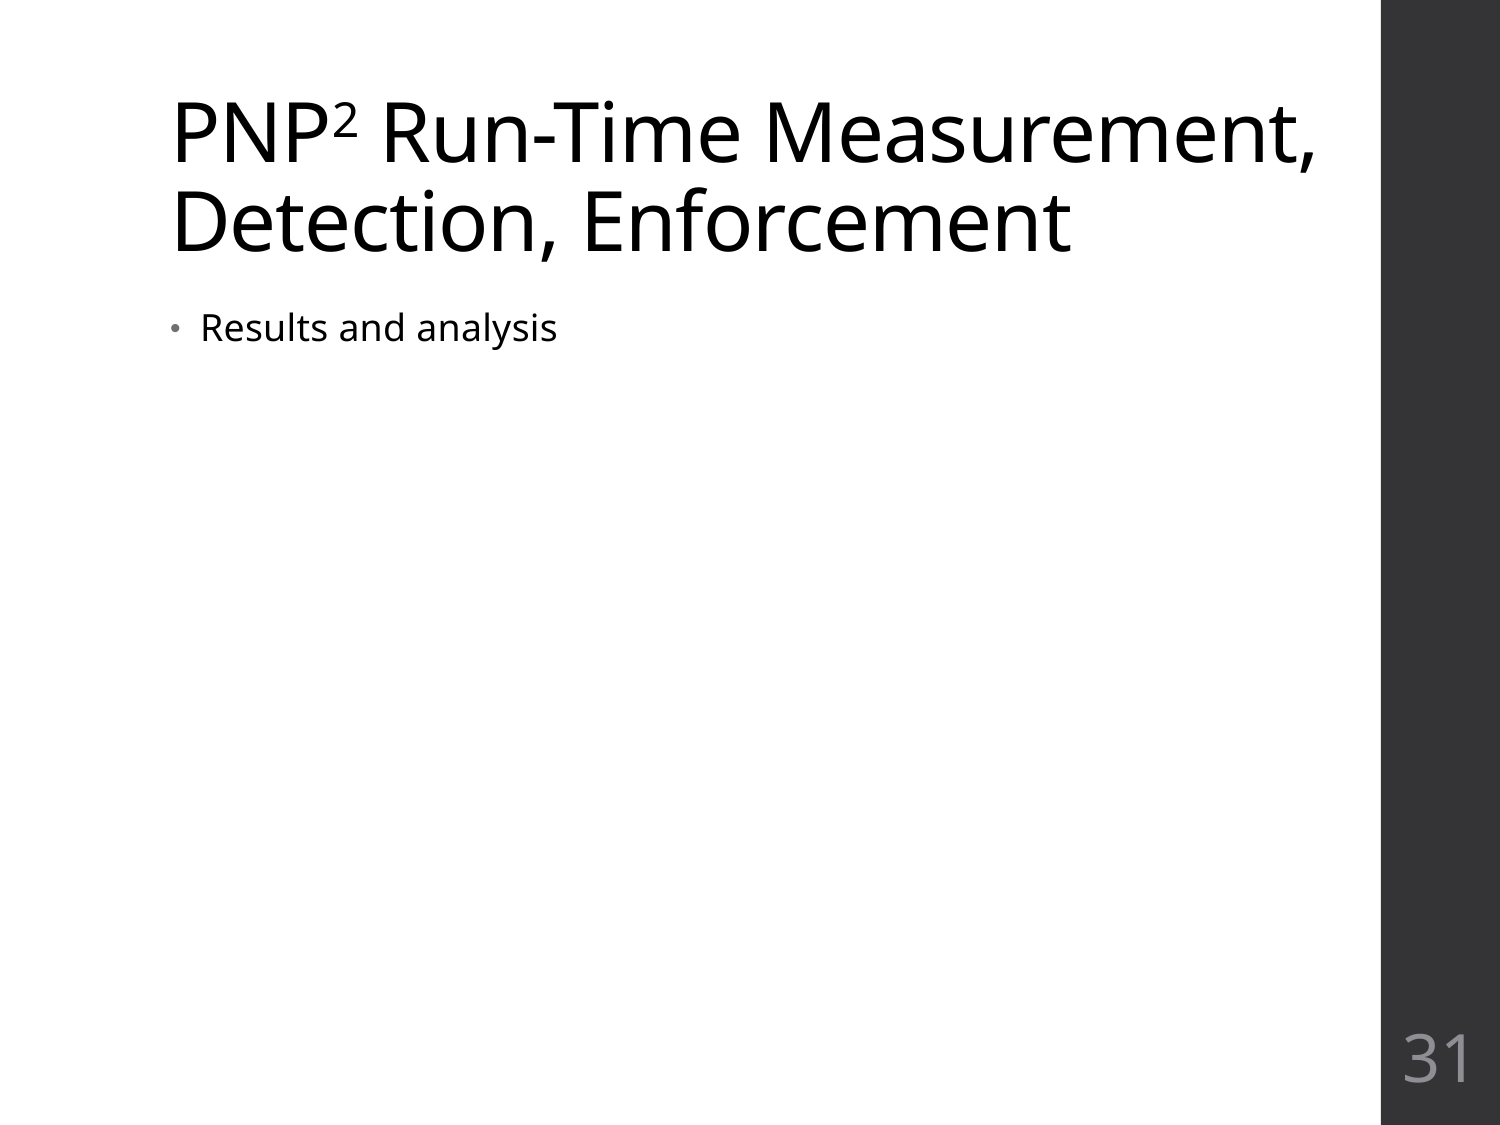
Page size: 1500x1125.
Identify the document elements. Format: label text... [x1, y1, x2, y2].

title PNP2 Run-Time Measurement, Detection, Enforcement [155, 60, 1348, 278]
slide_number 31 [1384, 1012, 1498, 1110]
list Results and analysis [155, 299, 1213, 1014]
